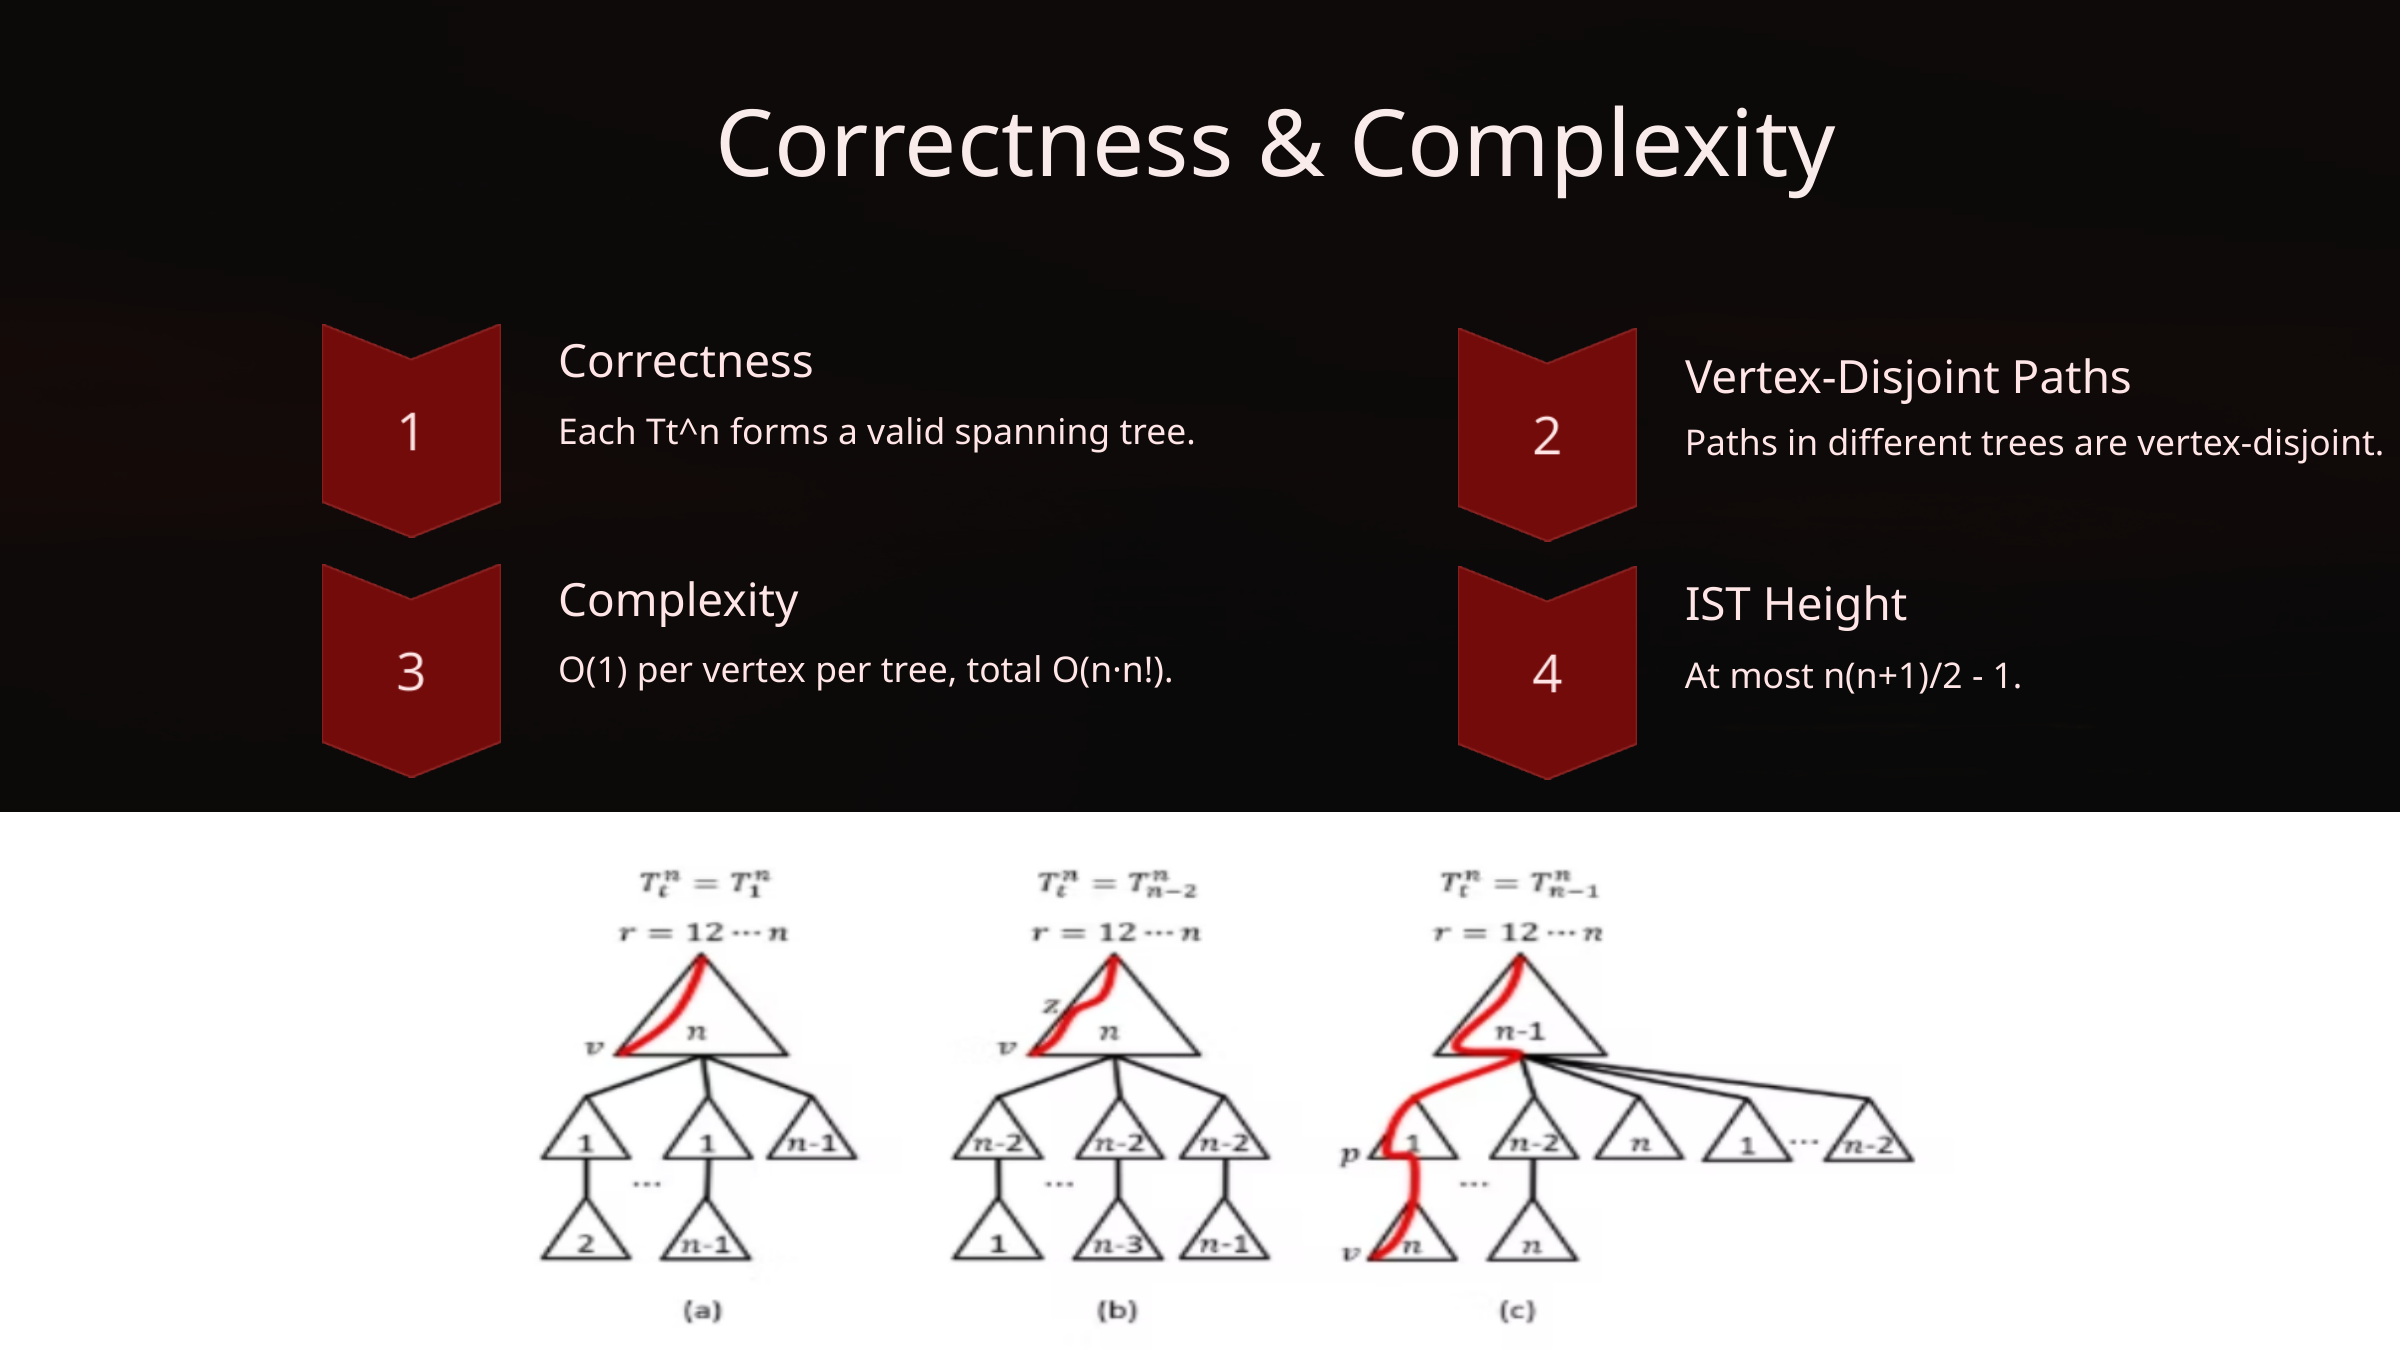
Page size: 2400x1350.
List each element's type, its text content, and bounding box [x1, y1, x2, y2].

text_box O(1) per vertex per tree, total O(n·n!). [558, 633, 1458, 691]
text_box Each Tt^n forms a valid spanning tree. [558, 395, 1458, 453]
picture [1458, 328, 1637, 542]
text_box Complexity [558, 567, 1026, 626]
text_box Vertex-Disjoint Paths [1684, 344, 2283, 403]
picture [322, 564, 501, 778]
picture [0, 812, 2400, 1350]
picture [1458, 566, 1637, 781]
text_box Correctness [558, 328, 1026, 388]
text_box At most n(n+1)/2 - 1. [1684, 639, 2400, 697]
text_box Correctness & Complexity [715, 78, 1968, 313]
text_box Paths in different trees are vertex-disjoint. [1684, 406, 2400, 464]
picture [322, 324, 501, 538]
text_box IST Height [1684, 571, 2153, 630]
